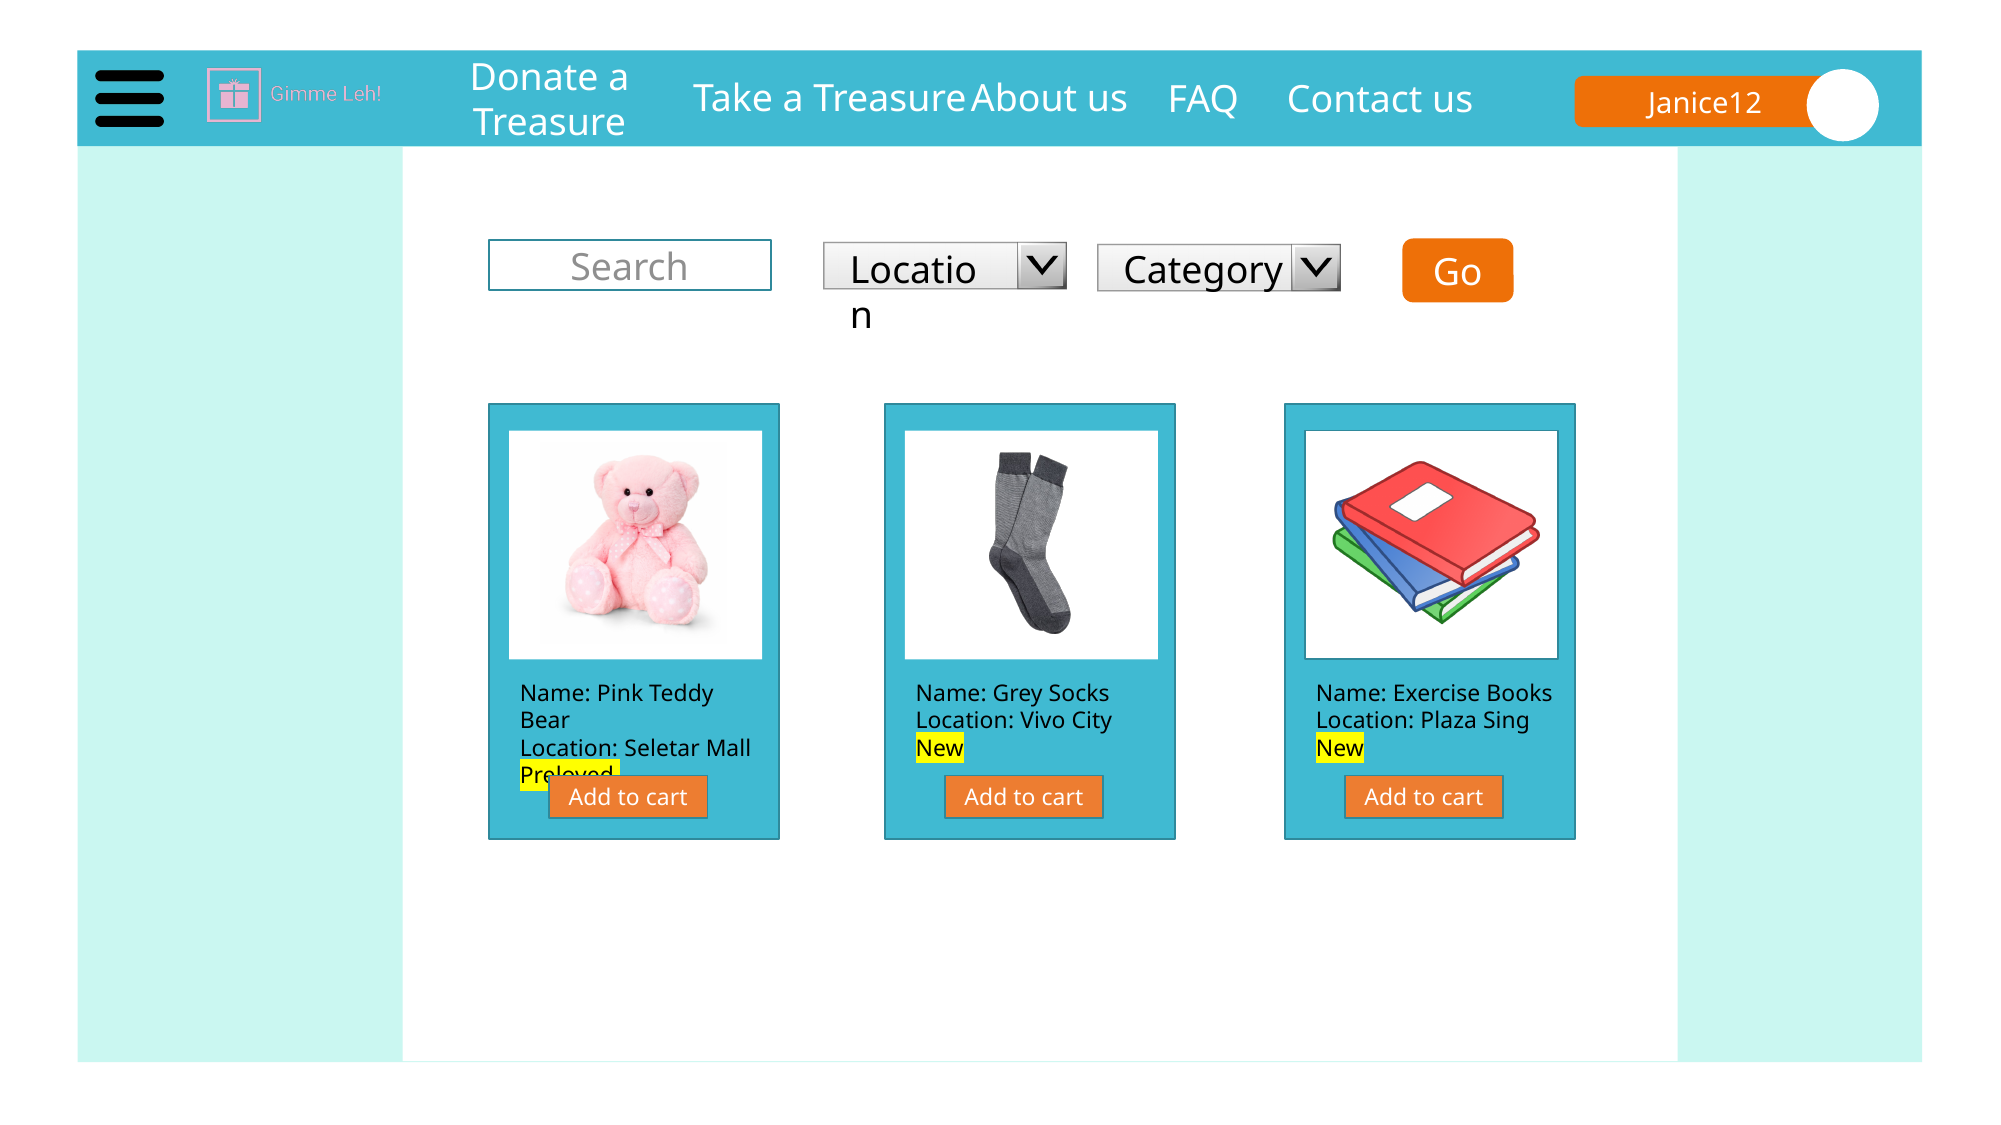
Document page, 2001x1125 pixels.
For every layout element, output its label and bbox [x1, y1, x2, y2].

picture [94, 69, 166, 128]
text_box [884, 403, 1176, 840]
picture [183, 0, 413, 209]
text_box [1284, 403, 1597, 840]
picture [540, 442, 727, 644]
picture [1096, 208, 1341, 327]
picture [927, 442, 1133, 644]
text_box [488, 403, 781, 840]
text_box [77, 50, 1923, 1063]
text_box [77, 49, 183, 147]
picture [1320, 451, 1555, 634]
text_box [413, 49, 1922, 147]
picture [823, 206, 1067, 326]
